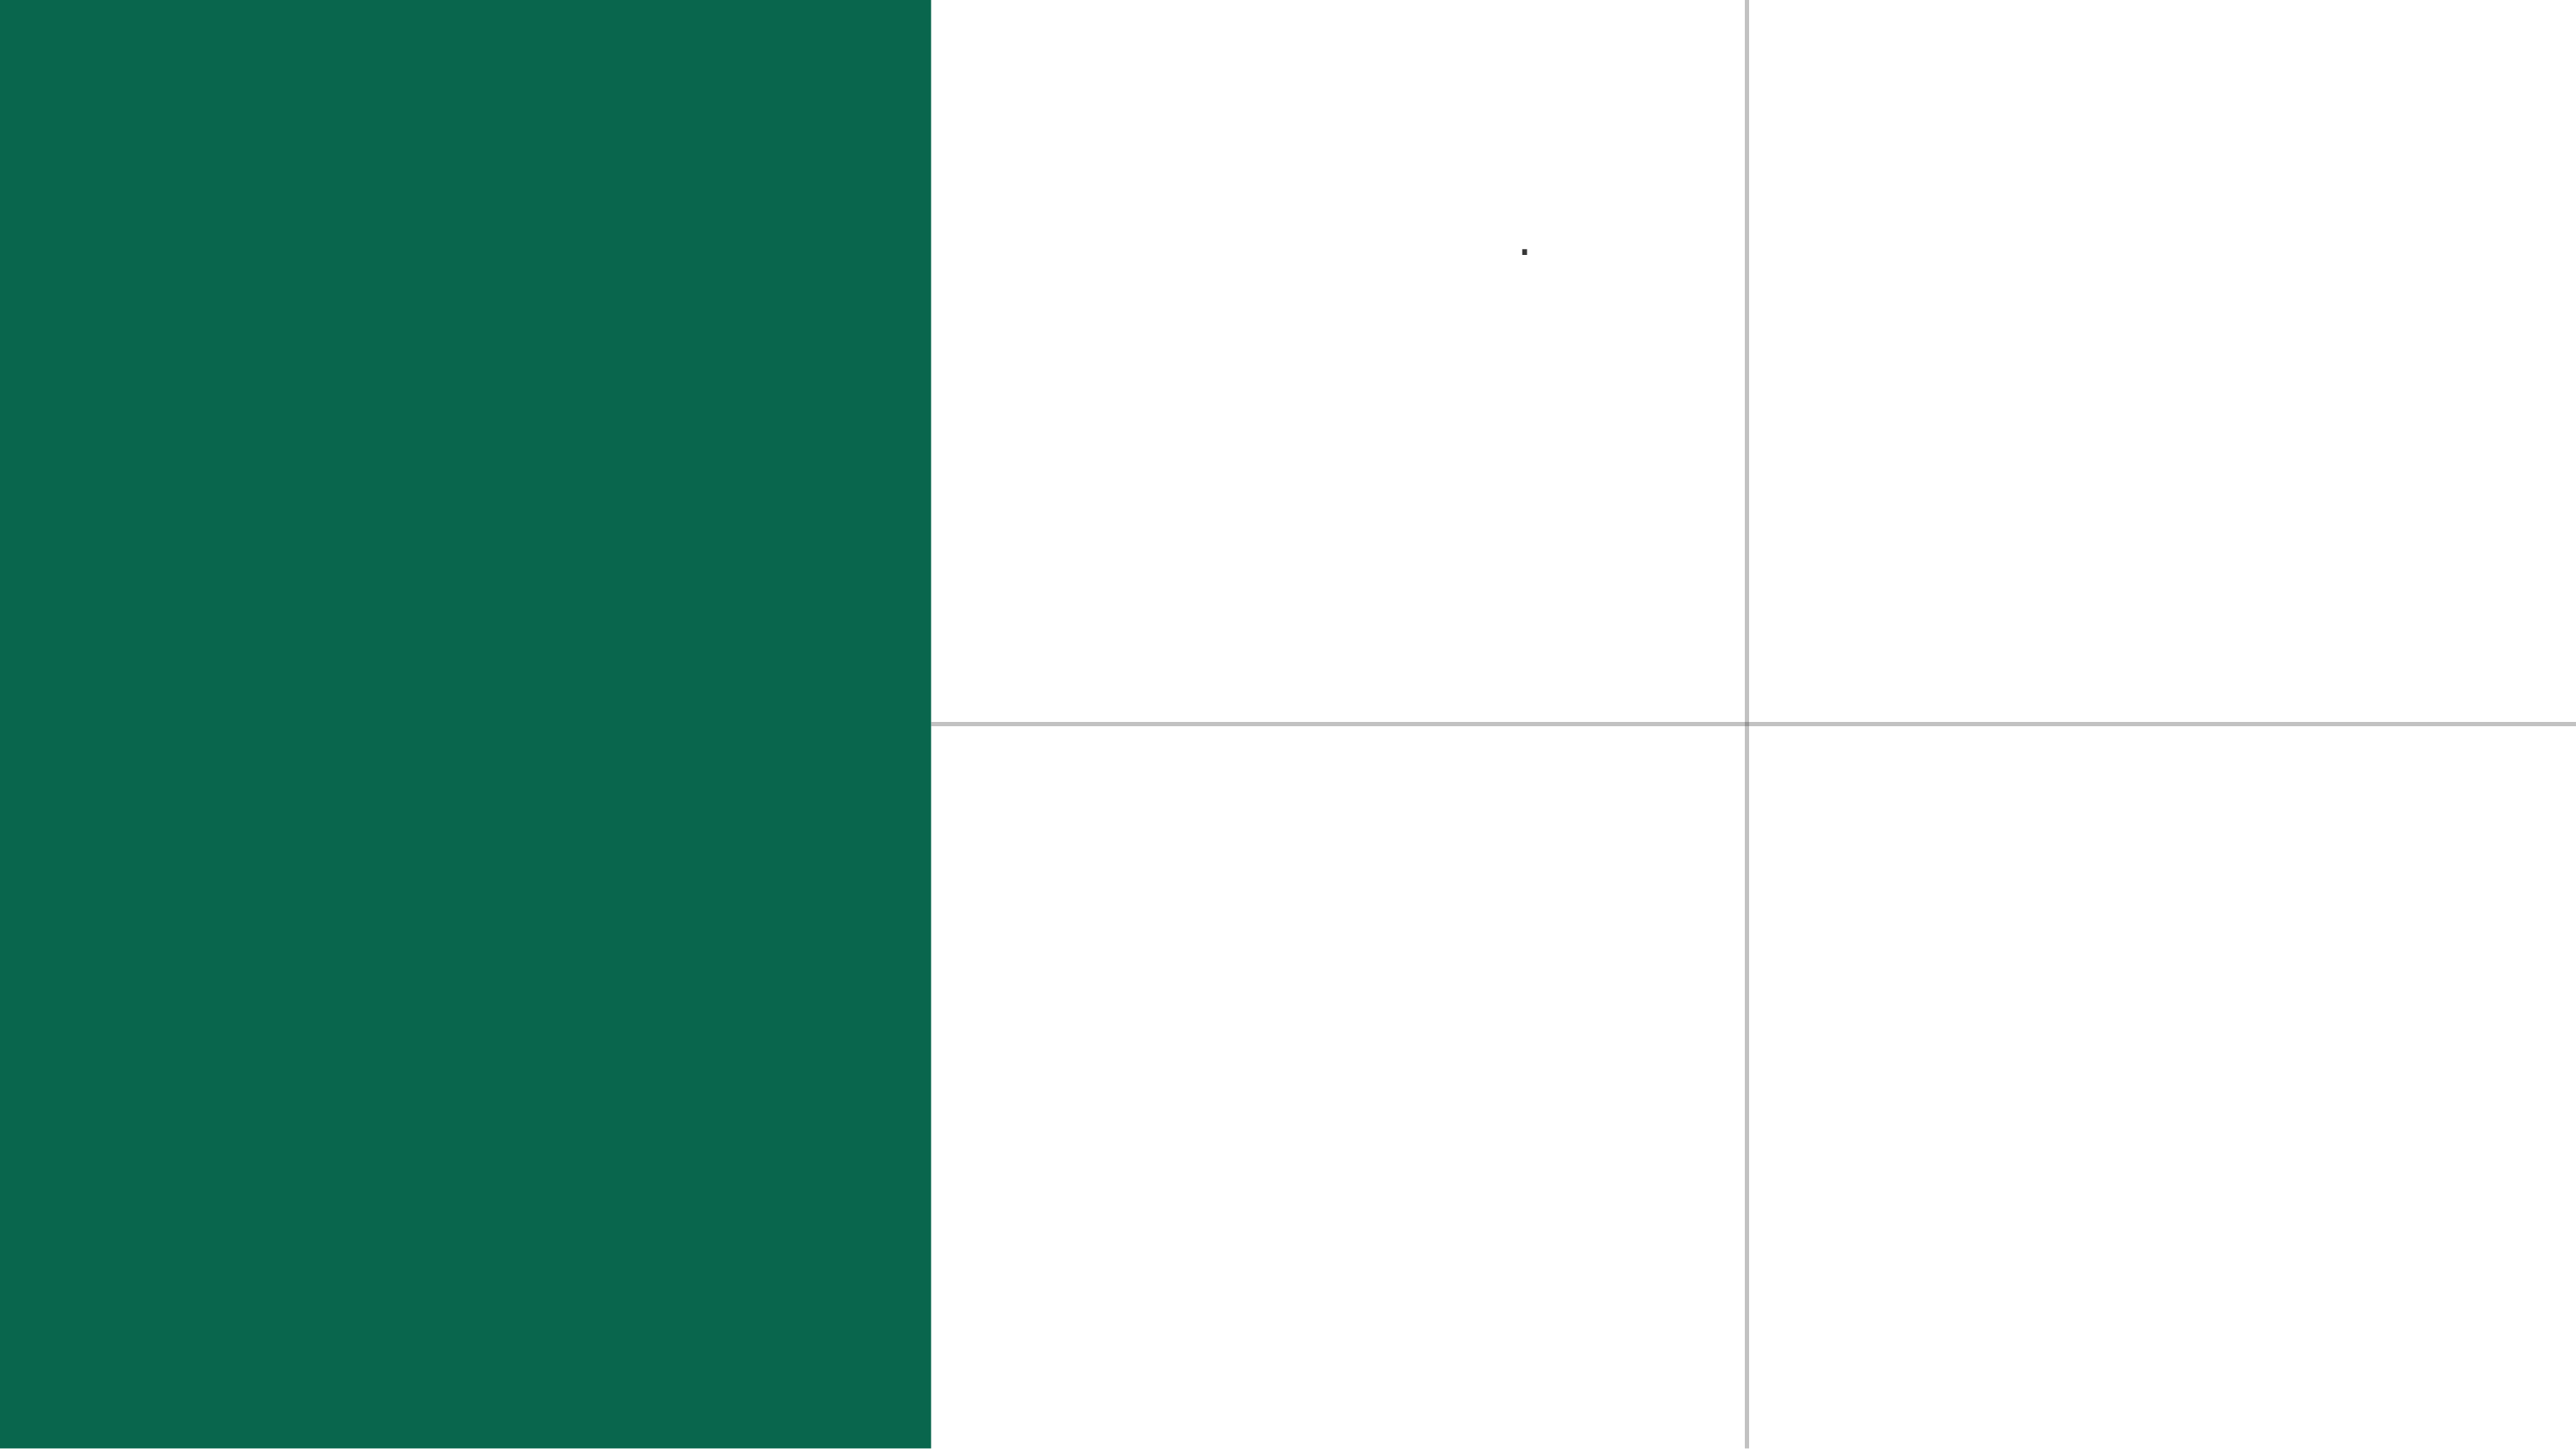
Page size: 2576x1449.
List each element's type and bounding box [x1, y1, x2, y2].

text_box [0, 0, 2576, 1449]
